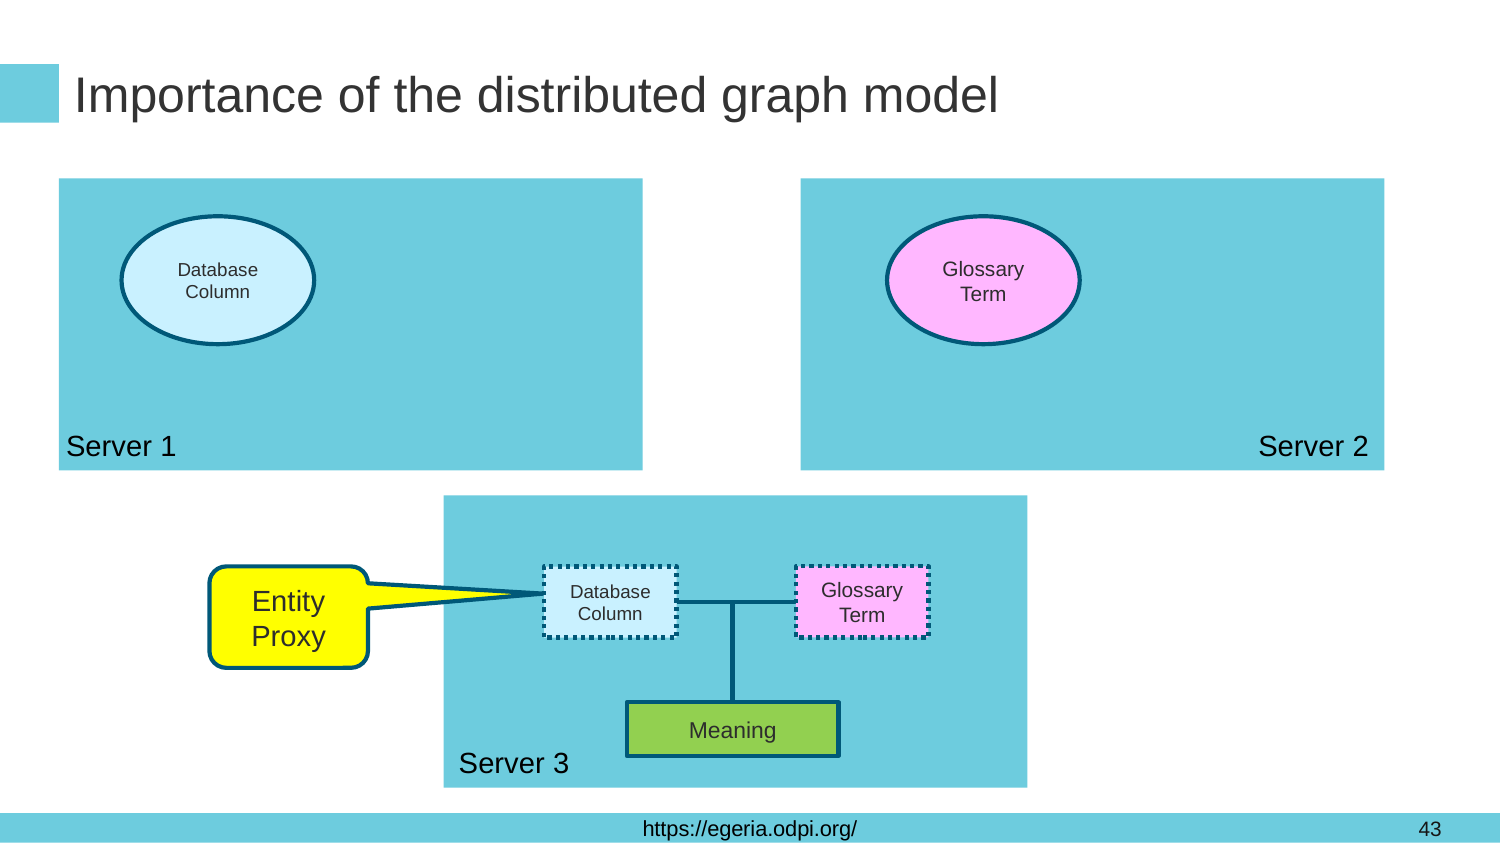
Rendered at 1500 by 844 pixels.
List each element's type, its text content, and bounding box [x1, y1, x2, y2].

text_box Server 1 [51, 420, 192, 470]
text_box Glossary Term [884, 214, 1082, 347]
text_box Database Column [542, 564, 679, 640]
text_box Meaning [625, 700, 841, 758]
text_box [442, 493, 1029, 790]
text_box [799, 176, 1386, 472]
text_box [57, 176, 645, 472]
text_box Server 2 [1243, 420, 1385, 470]
slide_number 43 [1403, 813, 1494, 843]
text_box Server 3 [444, 737, 585, 787]
text_box Entity Proxy [207, 564, 546, 670]
text_box Database Column [119, 214, 317, 347]
title Importance of the distributed graph model [58, 47, 1449, 141]
text_box Glossary Term [794, 564, 931, 640]
